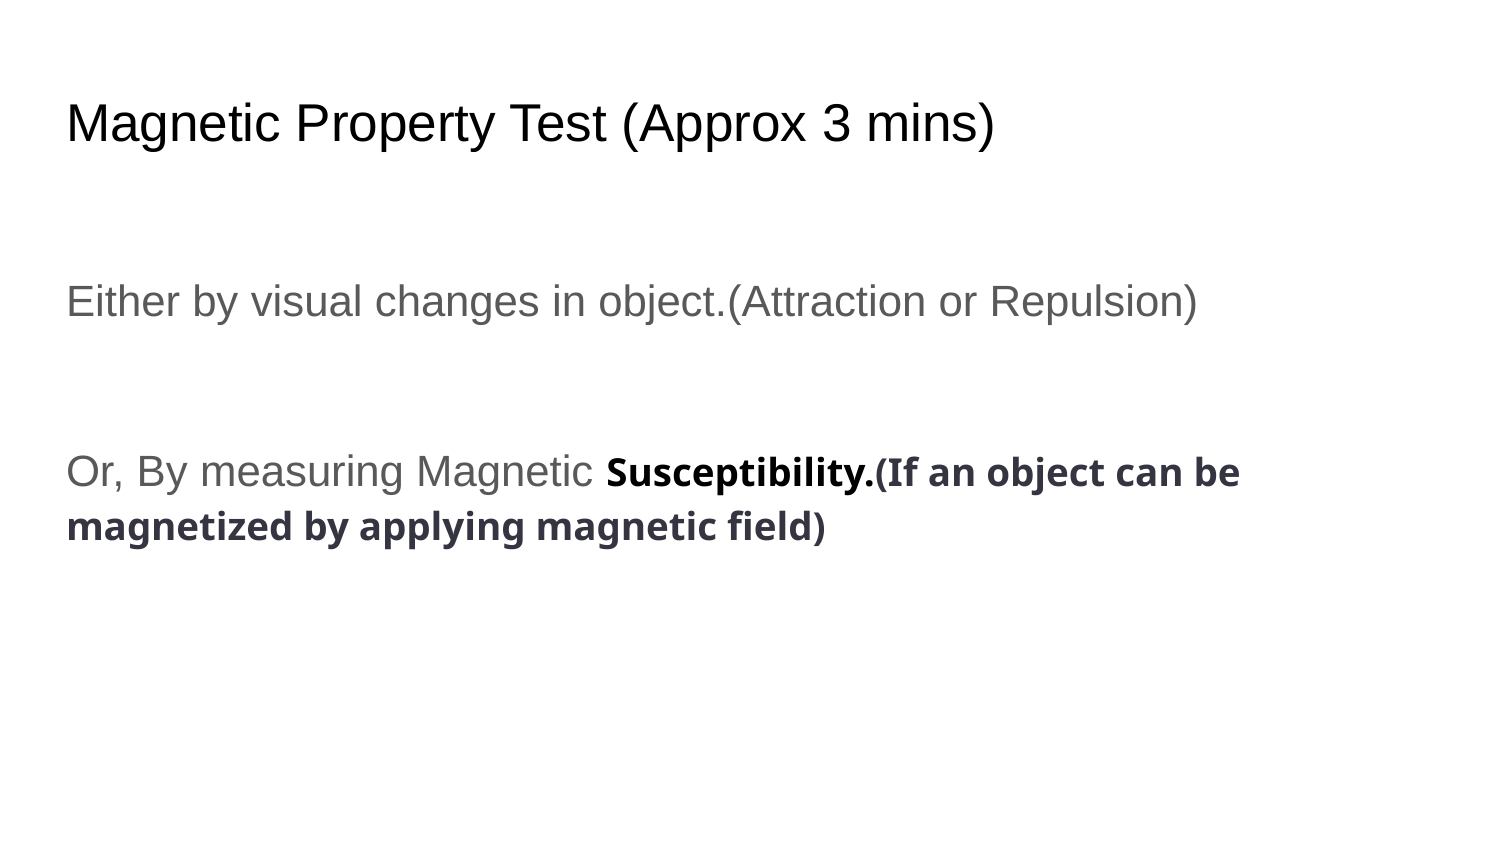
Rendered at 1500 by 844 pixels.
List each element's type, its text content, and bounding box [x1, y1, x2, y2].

title Magnetic Property Test (Approx 3 mins) [51, 72, 1449, 167]
list Either by visual changes in object.(Attraction or Repulsion) Or, By measuring Magnetic Susceptibility.(If an object can be magnetized by applying magnetic field) [51, 189, 1449, 750]
